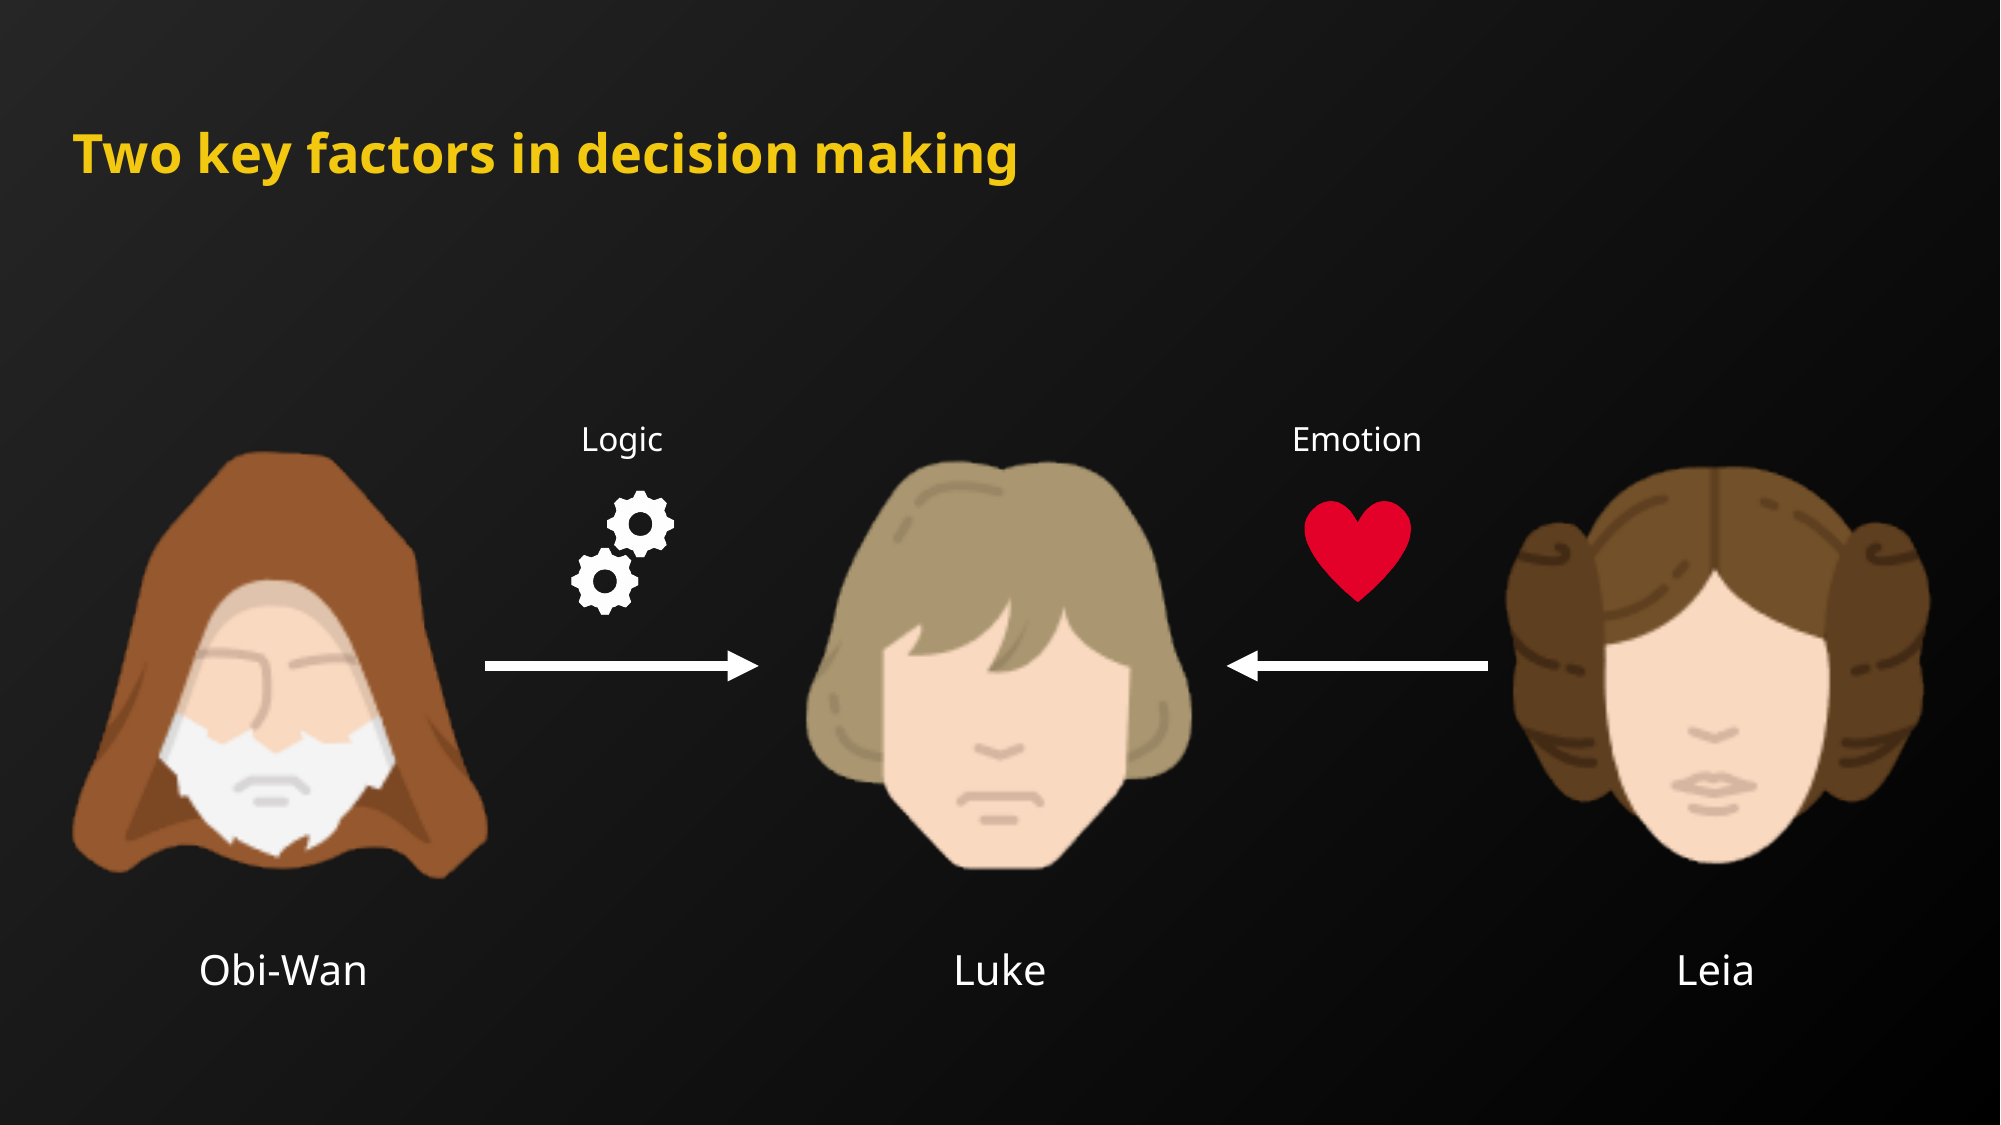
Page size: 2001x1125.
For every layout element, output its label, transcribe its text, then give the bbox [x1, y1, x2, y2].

title Two key factors in decision making [72, 119, 1928, 256]
text_box Luke [711, 963, 1289, 994]
picture [0, 376, 698, 956]
text_box Obi-Wan [0, 962, 572, 994]
picture [710, 376, 2000, 956]
text_box Leia [1427, 962, 2000, 994]
text_box Emotion [1294, 418, 1424, 459]
text_box Logic [575, 418, 705, 459]
